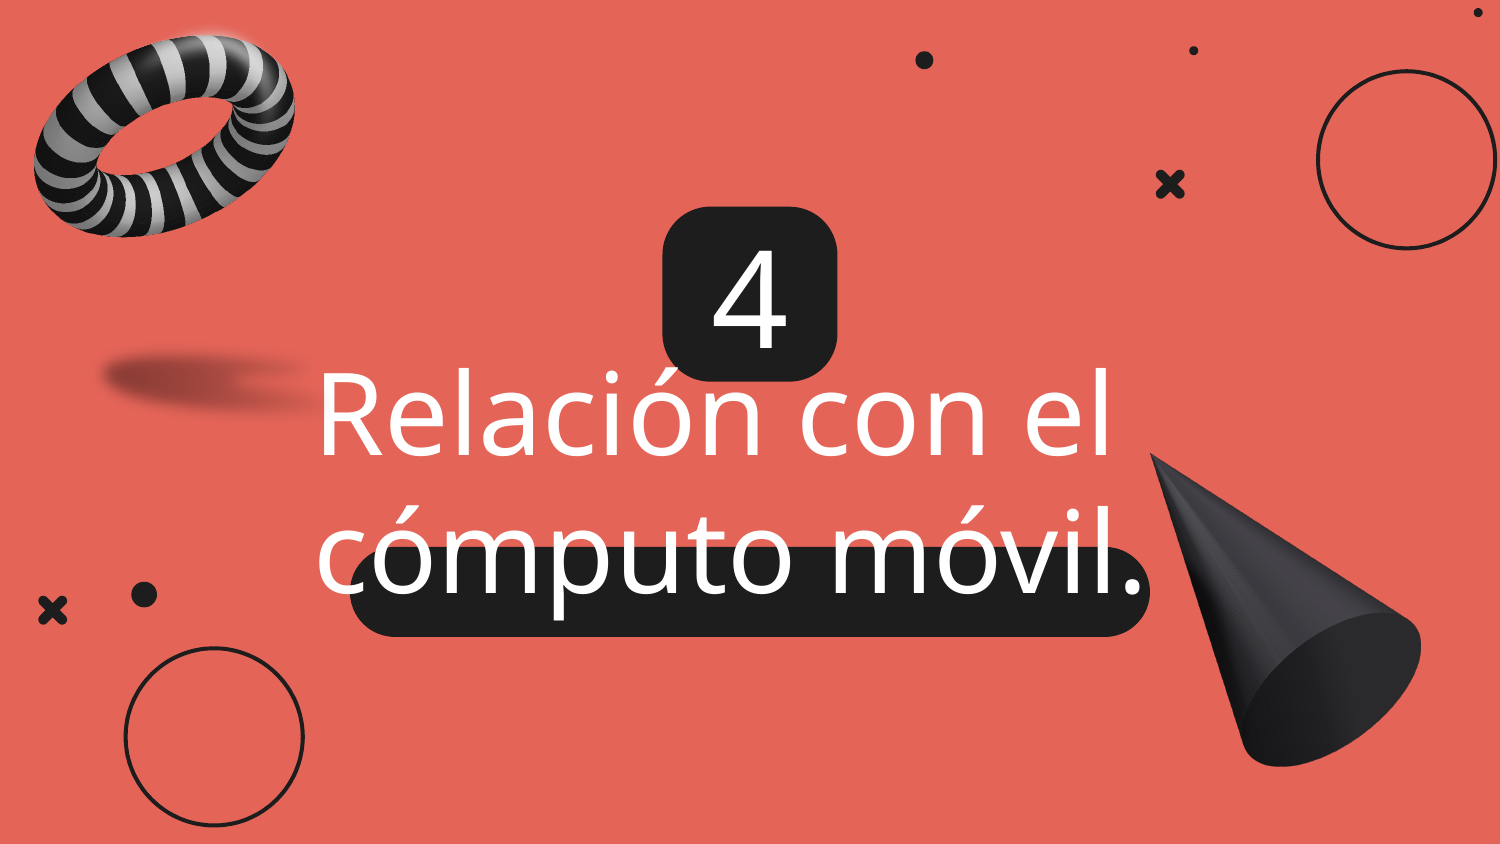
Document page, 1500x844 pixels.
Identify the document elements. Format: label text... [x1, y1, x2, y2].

text_box [349, 546, 1144, 637]
title Relación con el cómputo móvil. [298, 418, 1202, 539]
title 4 [675, 237, 825, 351]
picture [1149, 453, 1422, 767]
text_box [662, 206, 838, 382]
picture [33, 18, 338, 427]
